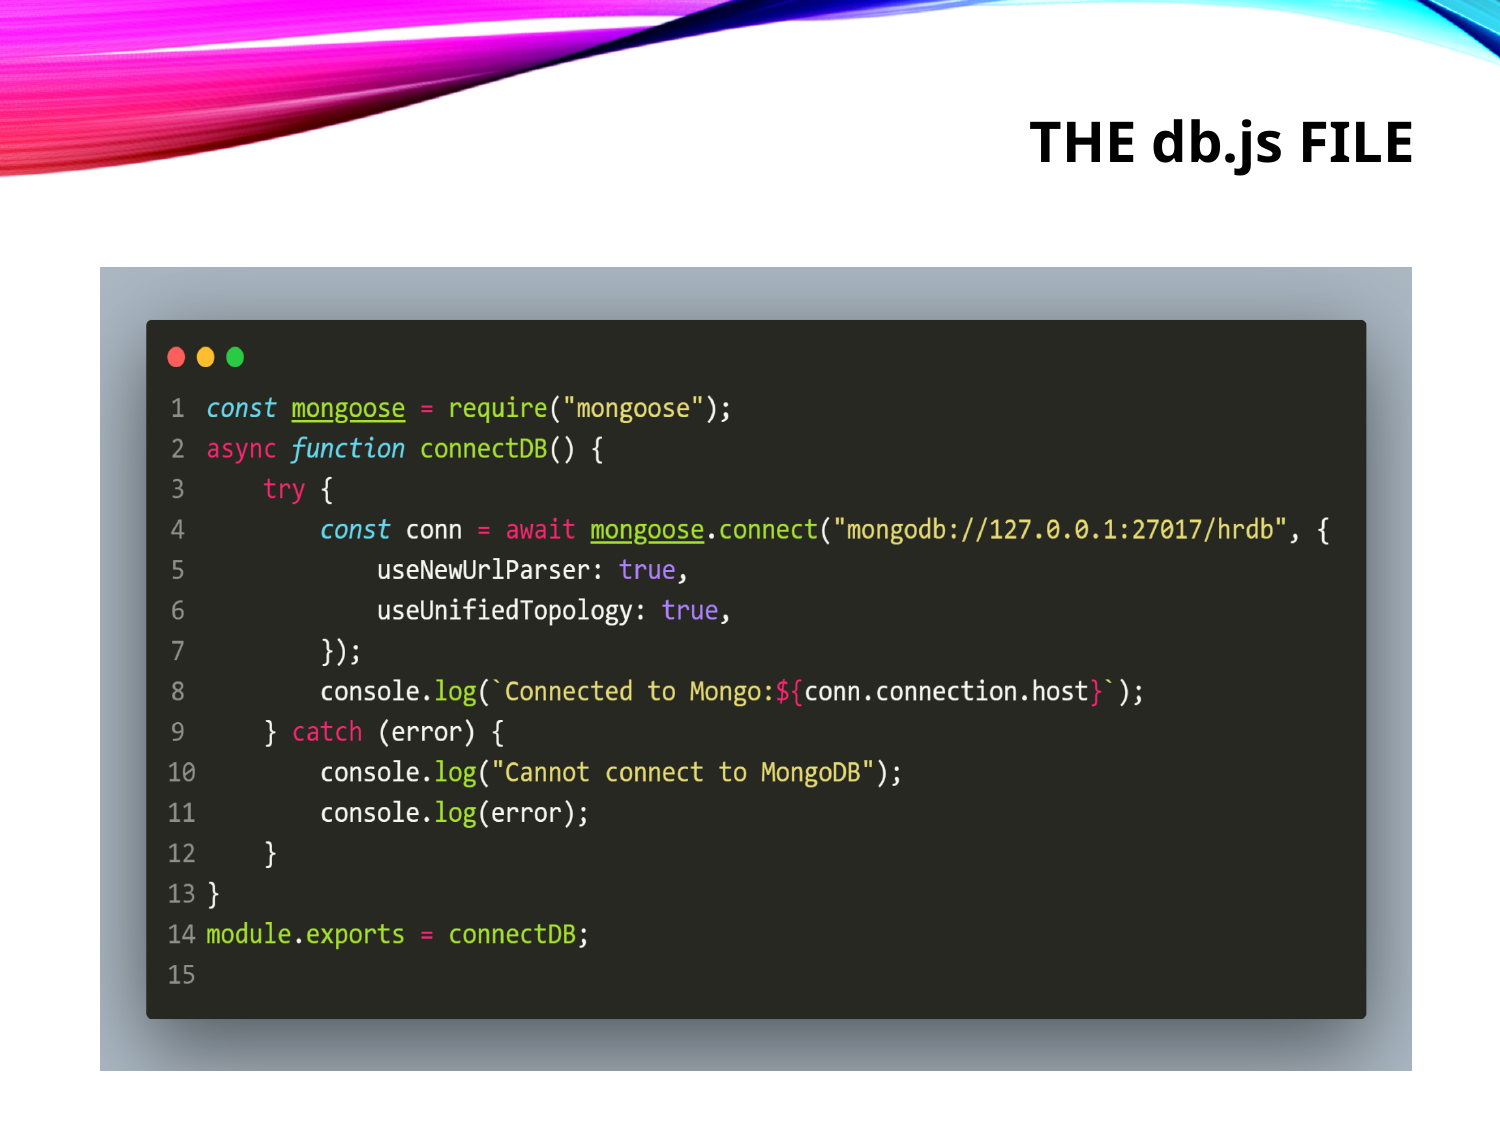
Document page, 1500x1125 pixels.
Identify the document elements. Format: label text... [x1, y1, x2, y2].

title The db.js FILE [383, 38, 1431, 251]
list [100, 266, 1412, 1071]
picture [0, 0, 1500, 178]
